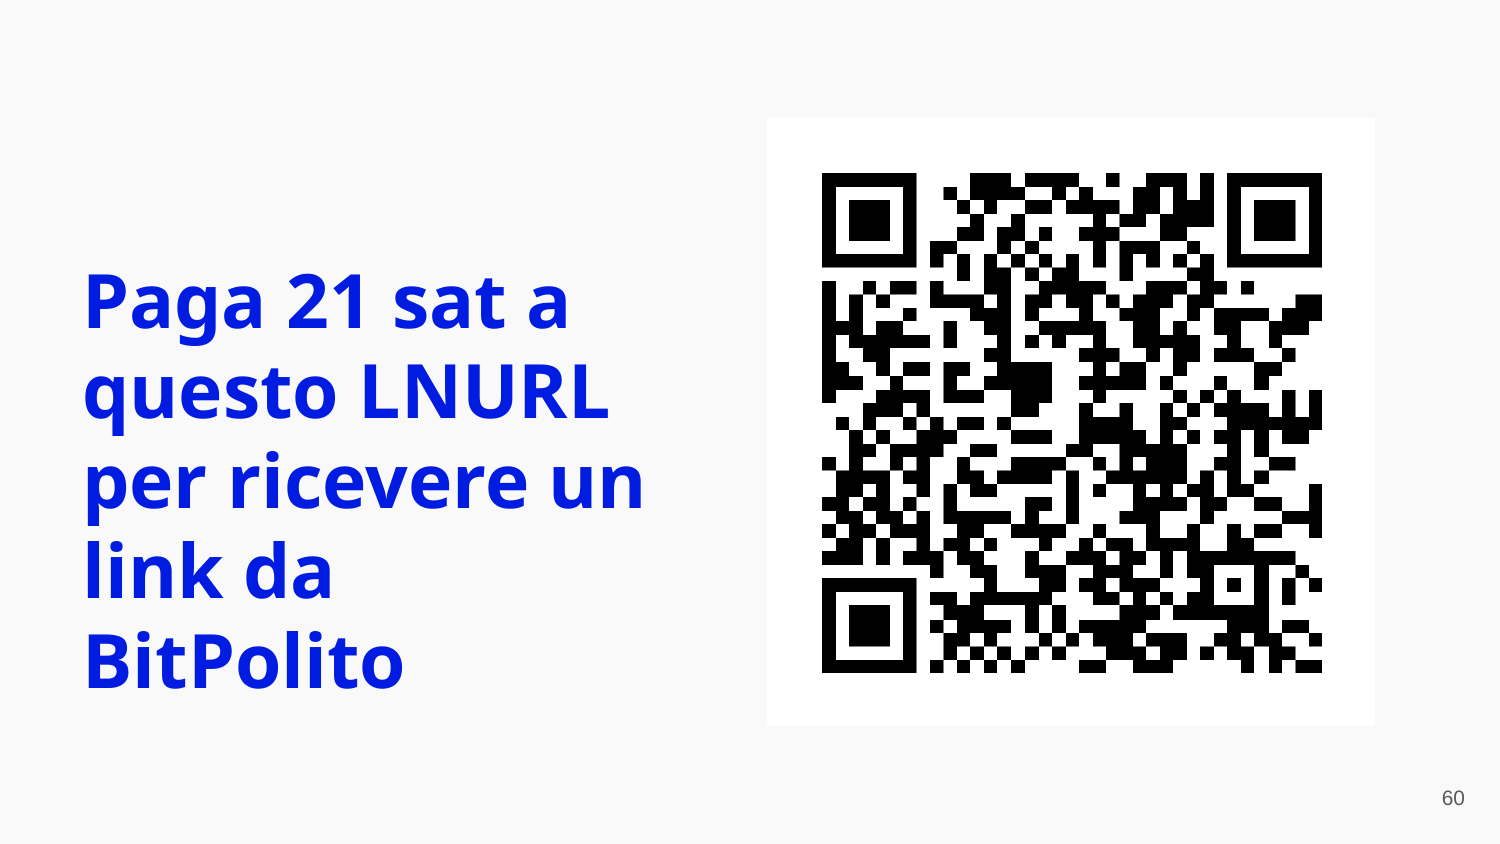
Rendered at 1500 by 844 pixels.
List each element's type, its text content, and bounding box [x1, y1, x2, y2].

text_box Paga 21 sat a questo LNURL per ricevere un link da BitPolito [67, 238, 675, 719]
slide_number ‹#› [1389, 764, 1480, 830]
picture [767, 118, 1375, 726]
